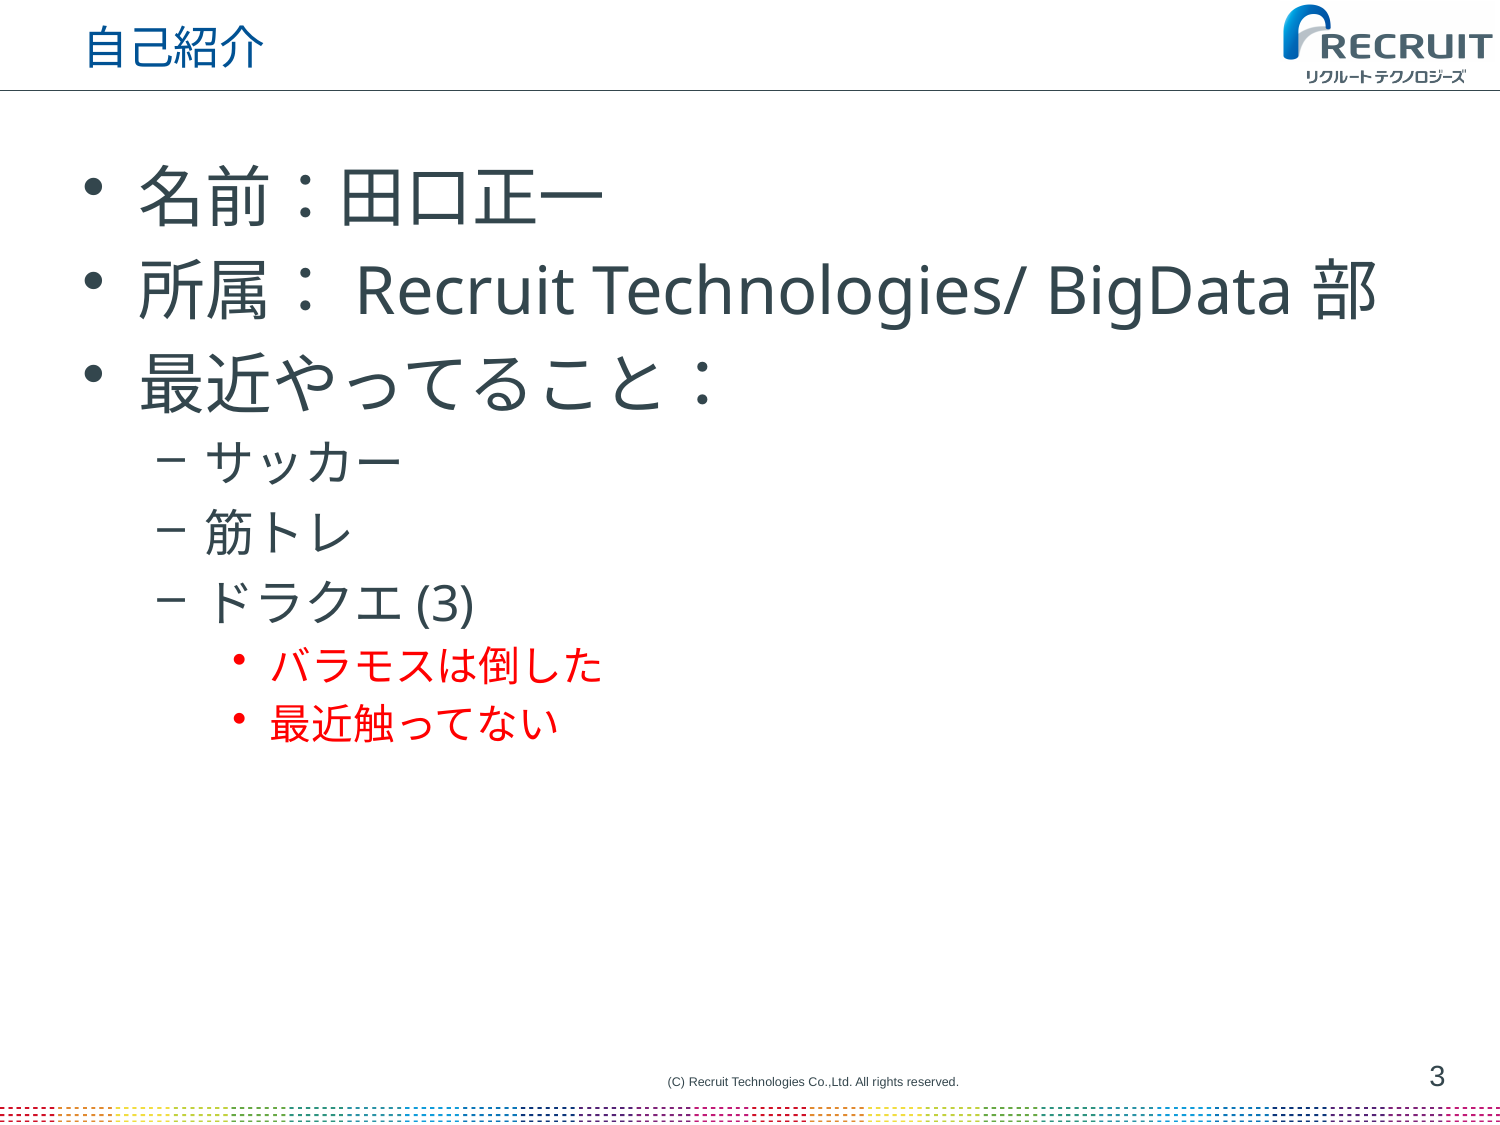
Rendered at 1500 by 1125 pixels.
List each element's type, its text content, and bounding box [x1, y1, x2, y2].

picture [1280, 1, 1495, 62]
picture [0, 1107, 1500, 1122]
title 自己紹介 [67, 11, 1427, 115]
footer (C) Recruit Technologies Co.,Ltd. All rights reserved. [500, 1066, 1127, 1103]
picture [1427, 66, 1471, 88]
slide_number 3 [1148, 1050, 1461, 1089]
list 名前：田口正一 所属：Recruit Technologies/ BigData部 最近やってること： サッカー 筋トレ ドラクエ(3) バラモスは倒した 最近触ってない [67, 147, 1430, 1000]
